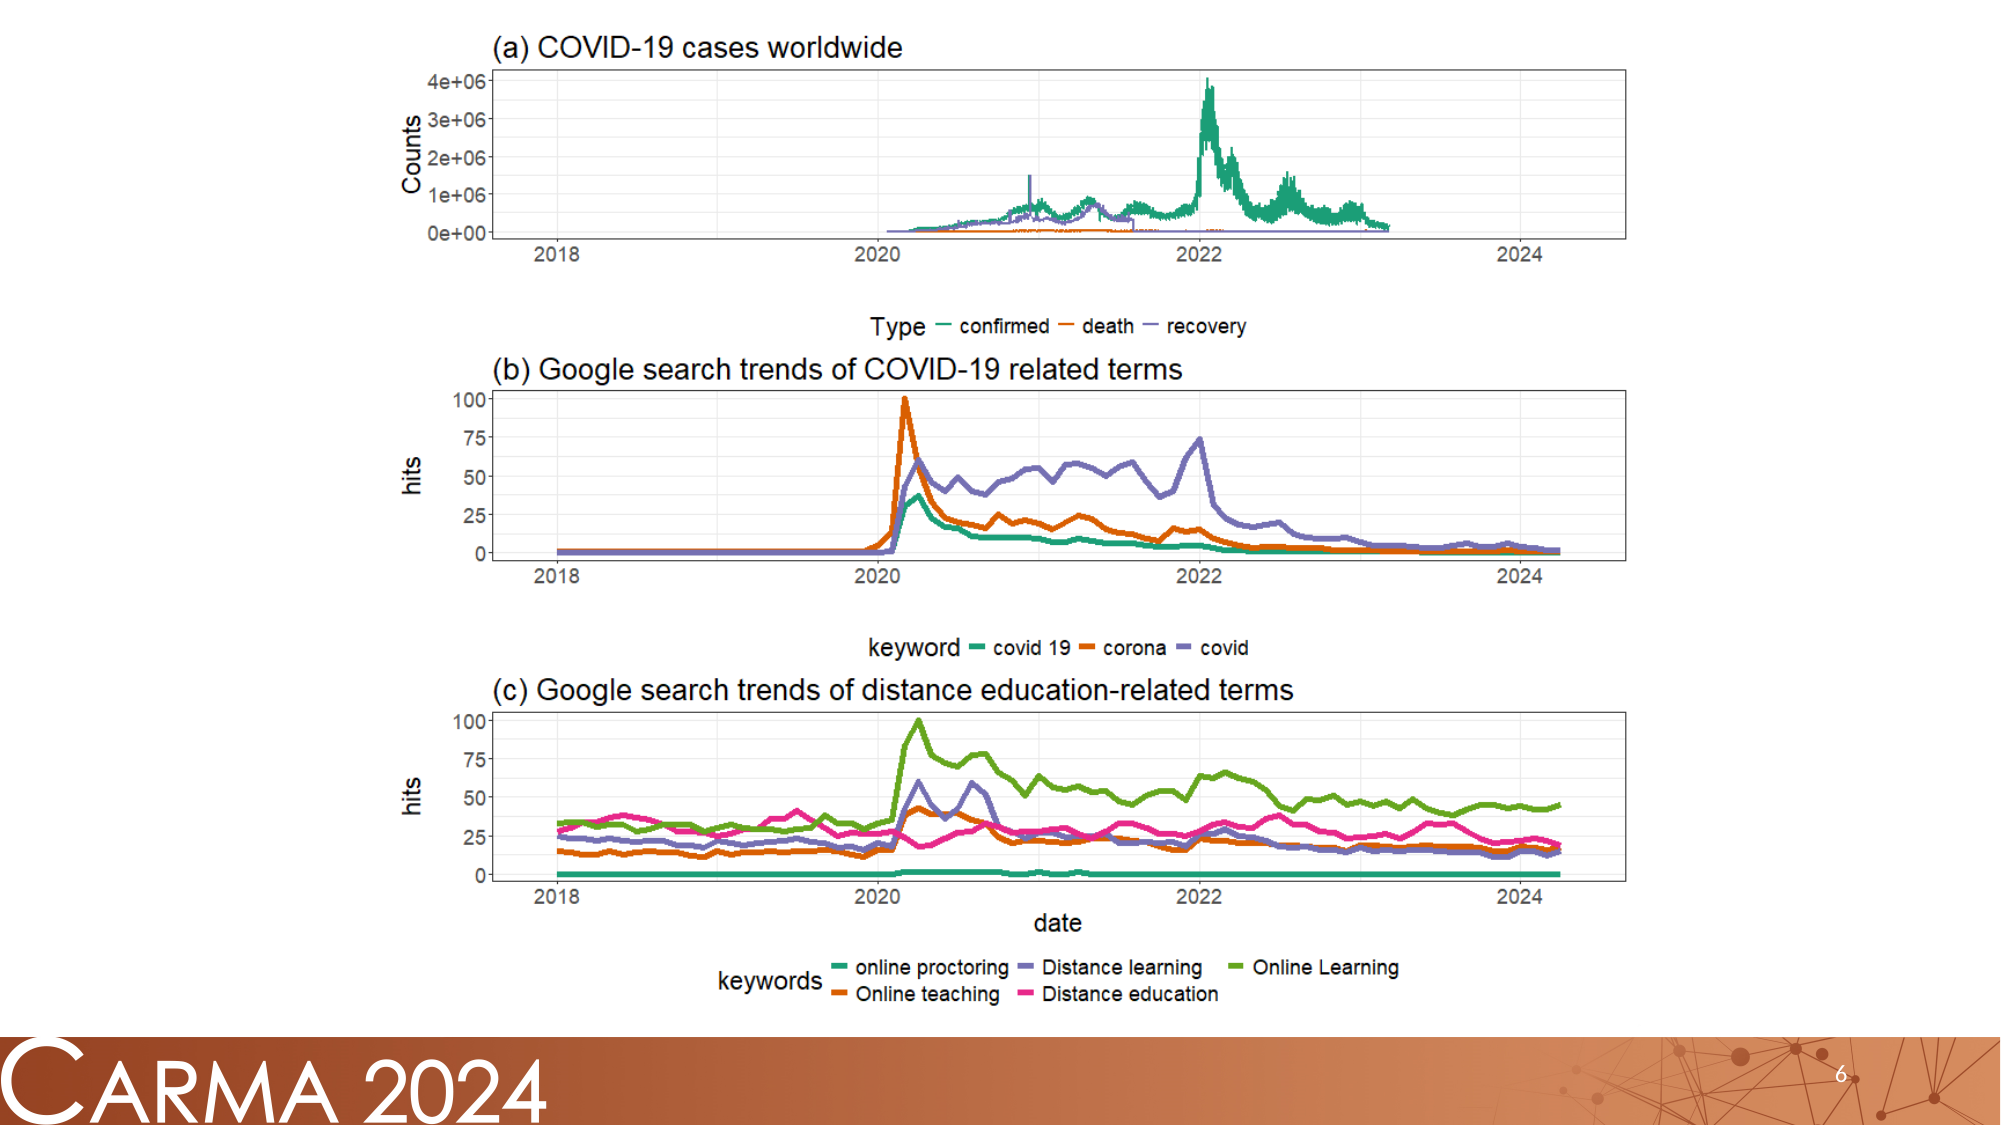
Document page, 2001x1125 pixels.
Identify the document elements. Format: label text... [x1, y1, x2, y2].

slide_number 6 [1412, 1042, 1863, 1103]
picture [0, 0, 2001, 1125]
